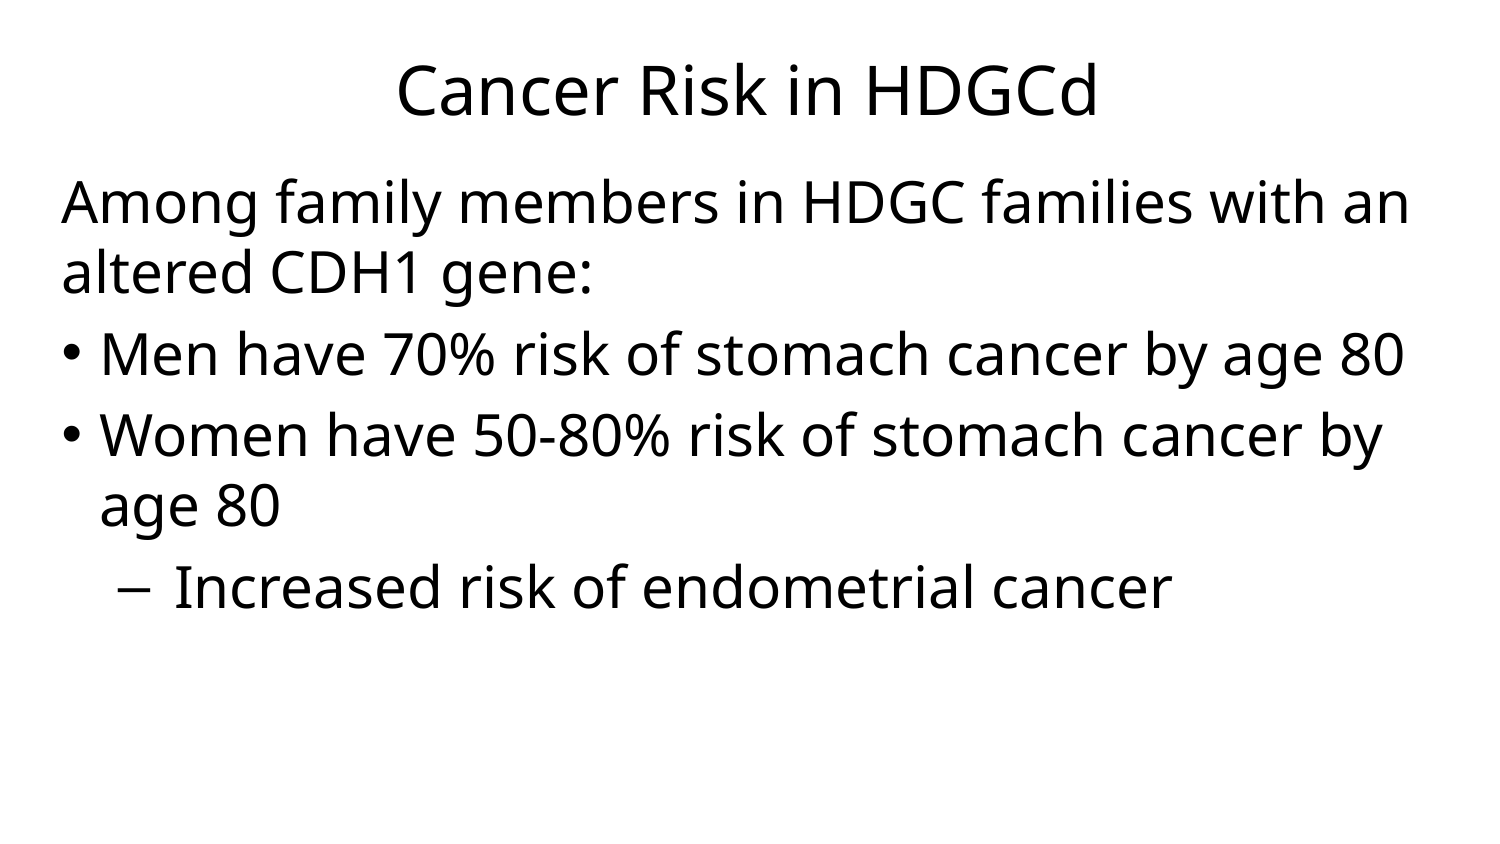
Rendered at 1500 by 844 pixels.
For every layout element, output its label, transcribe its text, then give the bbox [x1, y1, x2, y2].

list Among family members in HDGC families with an altered CDH1 gene: Men have 70% risk of stomach cancer by age 80 Women have 50-80% risk of stomach cancer by age 80 Increased risk of endometrial cancer [46, 157, 1450, 810]
title Cancer Risk in HDGCd [46, 33, 1450, 143]
